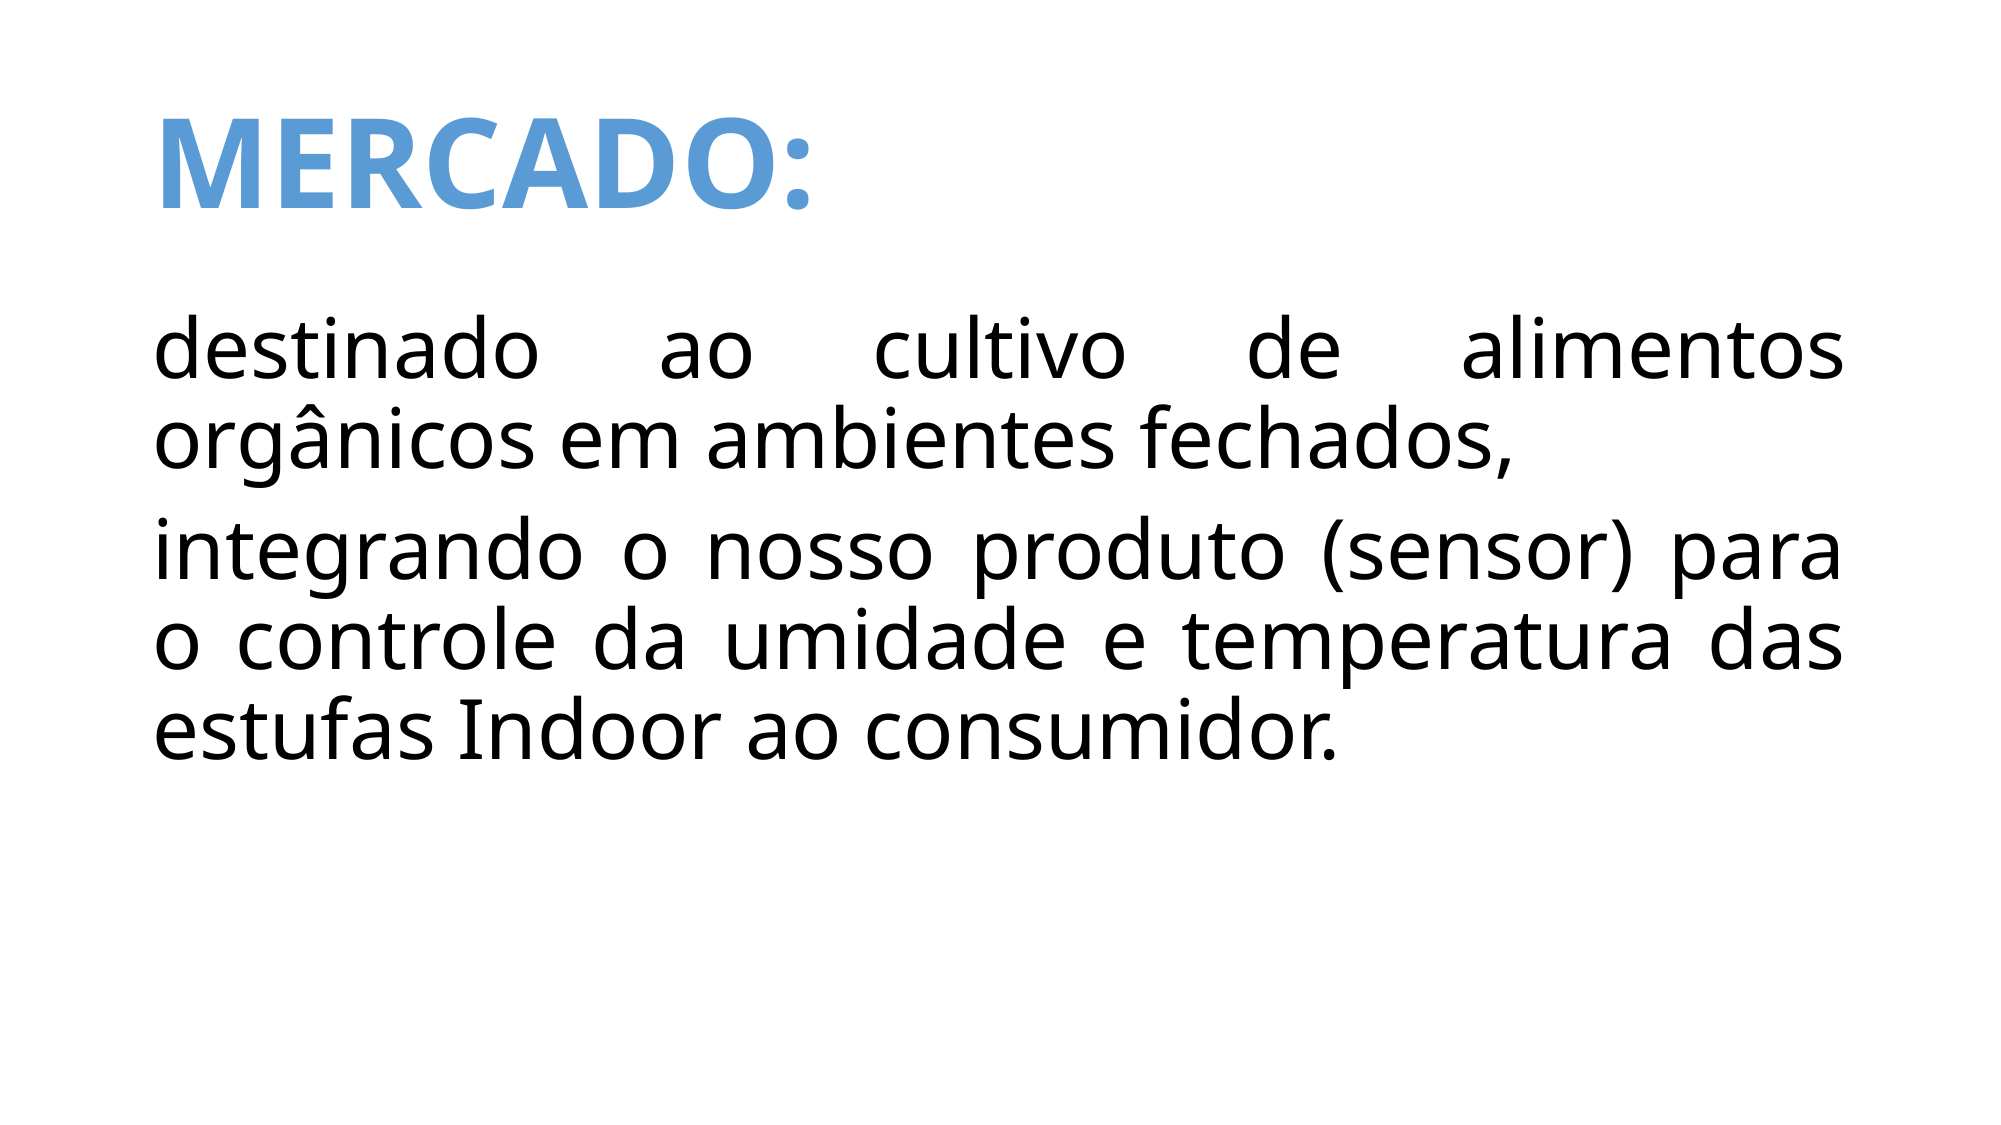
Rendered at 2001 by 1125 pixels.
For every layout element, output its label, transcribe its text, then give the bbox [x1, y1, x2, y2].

list destinado ao cultivo de alimentos orgânicos em ambientes fechados, integrando o nosso produto (sensor) para o controle da umidade e temperatura das estufas Indoor ao consumidor. [137, 299, 1863, 1014]
title MERCADO: [137, 59, 1863, 278]
